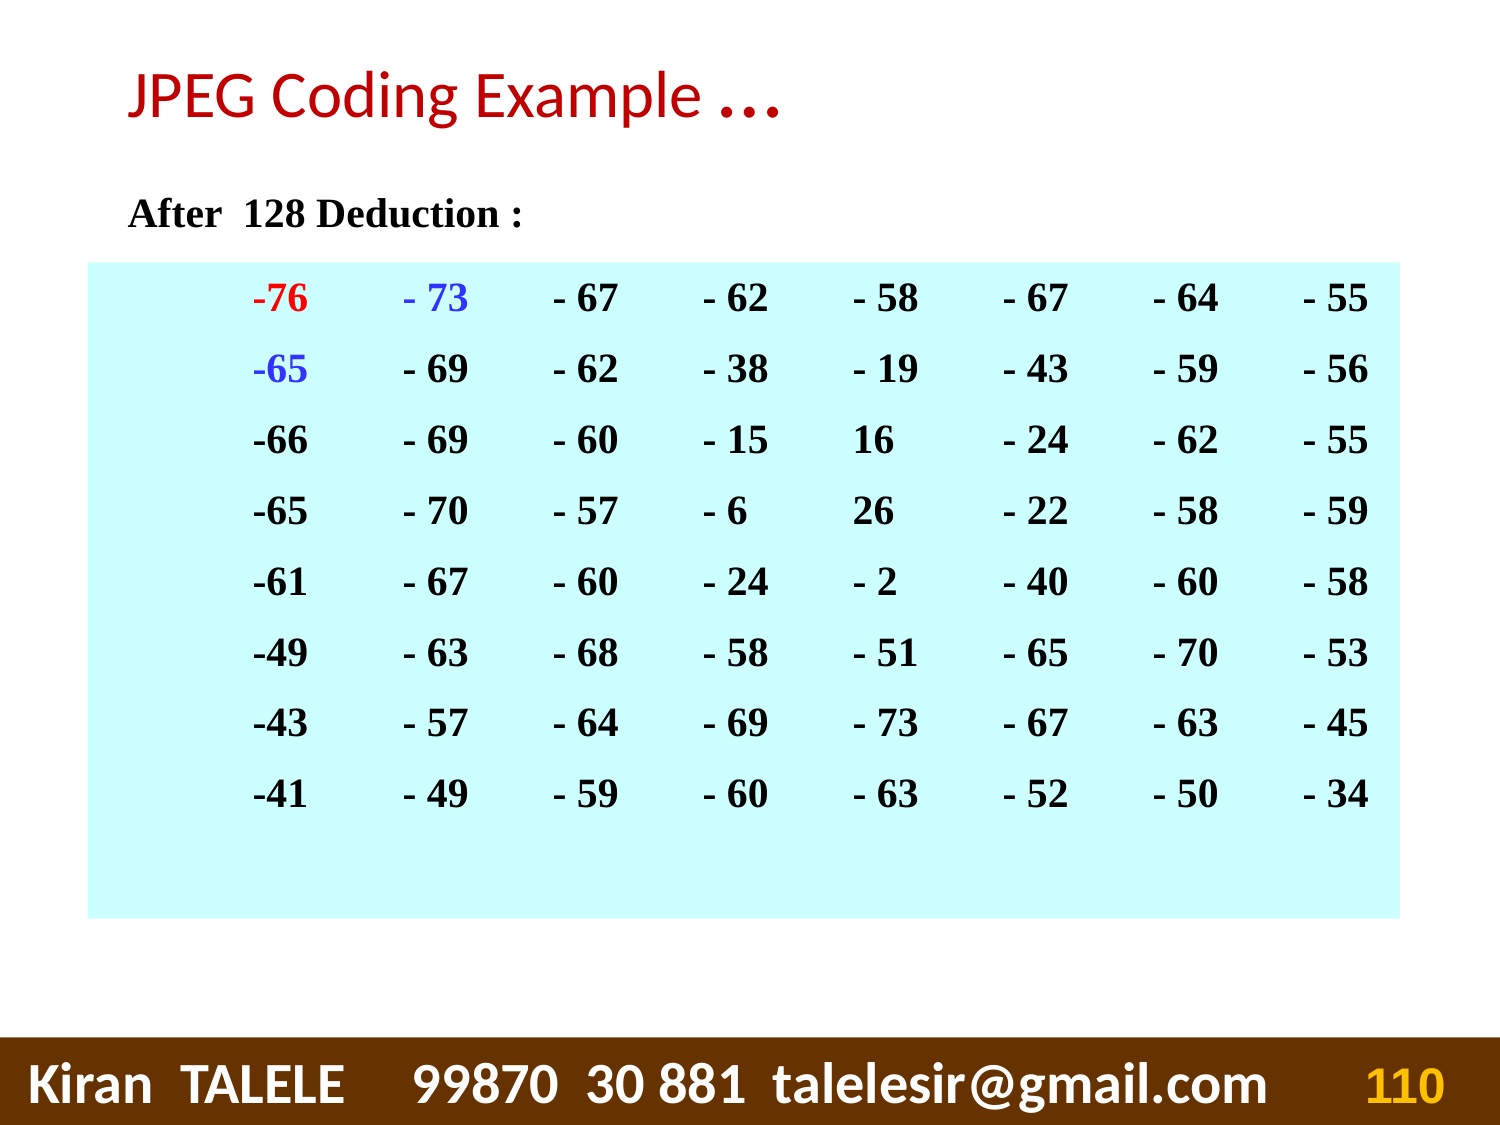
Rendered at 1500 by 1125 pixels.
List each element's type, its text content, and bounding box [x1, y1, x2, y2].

text_box -76 - 73 - 67 - 62 - 58 - 67 - 64 - 55 -65 - 69 - 62 - 38 - 19 - 43 - 59 - 56 -66 - 69 - 60 - 15 16 - 24 - 62 - 55 -65 - 70 - 57 - 6 26 - 22 - 58 - 59 -61 - 67 - 60 - 24 - 2 - 40 - 60 - 58 -49 - 63 - 68 - 58 - 51 - 65 - 70 - 53 -43 - 57 - 64 - 69 - 73 - 67 - 63 - 45 -41 - 49 - 59 - 60 - 63 - 52 - 50 - 34 [87, 262, 1400, 919]
title JPEG Coding Example … [112, 24, 1350, 138]
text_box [0, 1037, 1500, 1125]
text_box After 128 Deduction : [112, 178, 588, 244]
